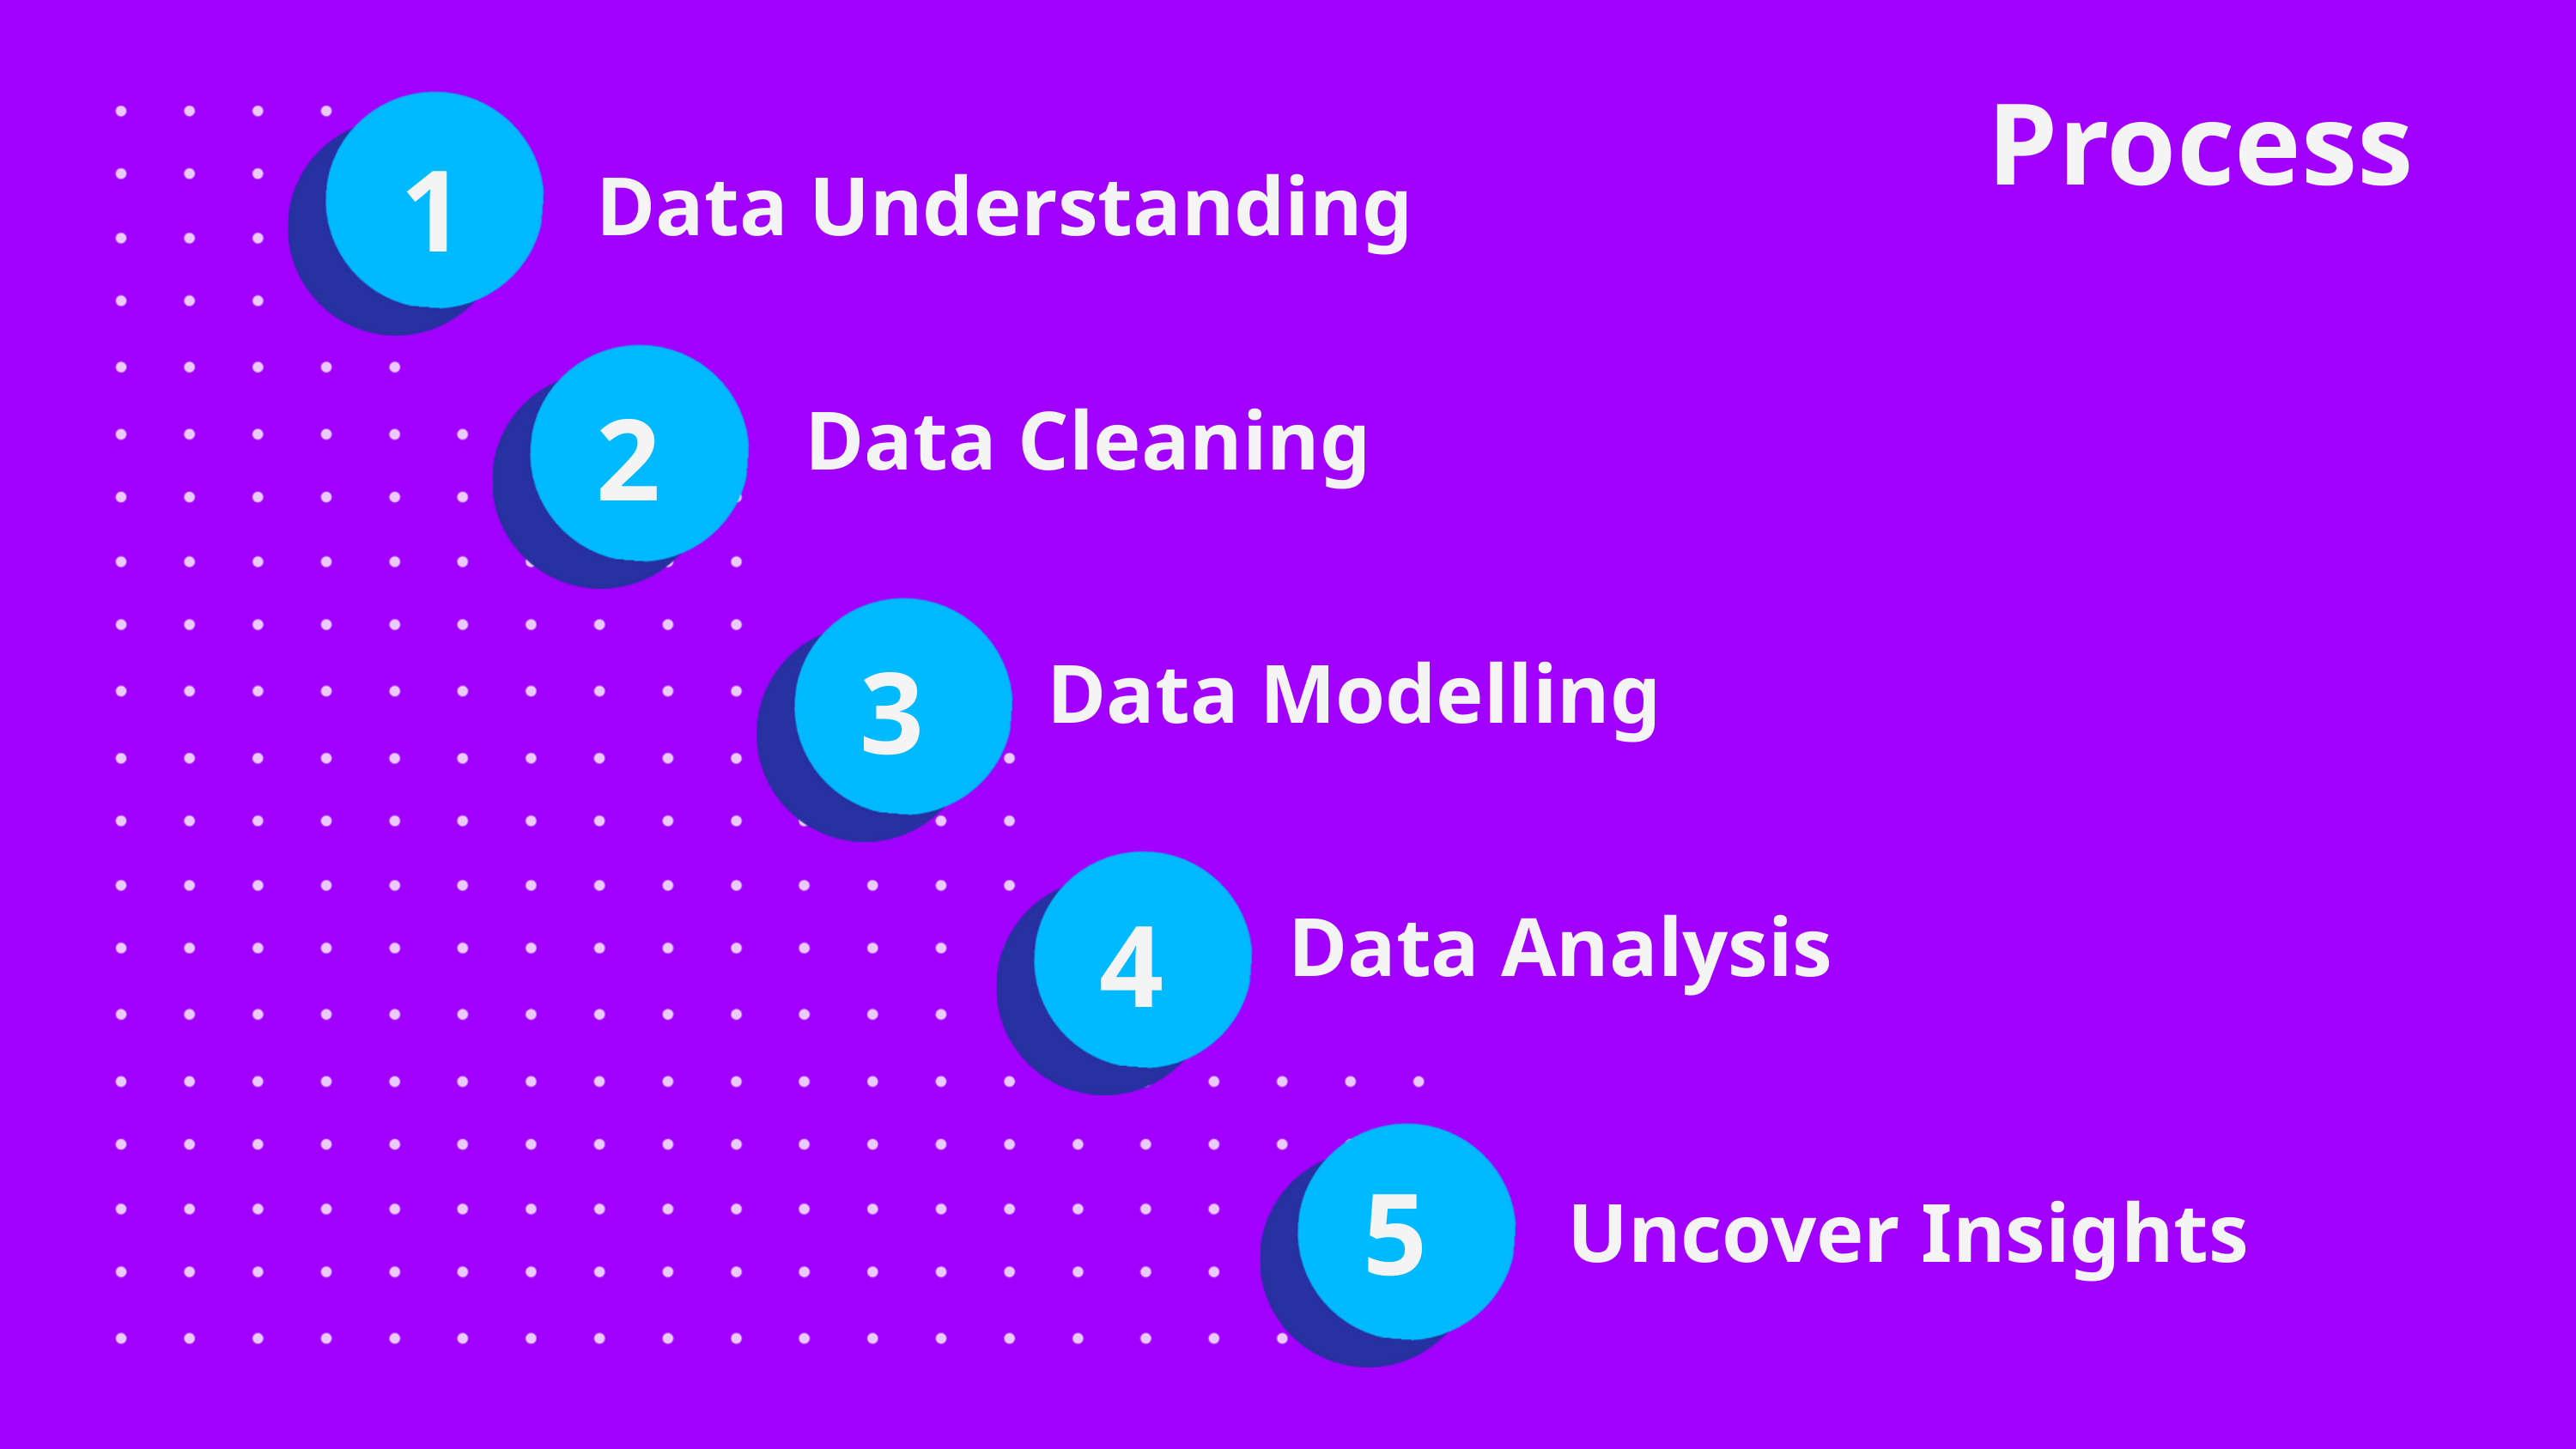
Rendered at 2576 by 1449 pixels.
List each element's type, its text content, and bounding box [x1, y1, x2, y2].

text_box 4 [1099, 894, 1178, 1031]
text_box [996, 841, 1261, 1095]
text_box [756, 588, 1021, 842]
text_box [108, 101, 1429, 1348]
text_box [288, 82, 552, 336]
text_box 5 [1363, 1162, 1443, 1298]
text_box [1260, 1113, 1525, 1367]
text_box [492, 335, 757, 589]
text_box Data Analysis [1288, 895, 2432, 993]
text_box 3 [860, 641, 939, 777]
text_box 2 [596, 388, 675, 524]
text_box Data Cleaning [805, 389, 2341, 487]
text_box Process [1987, 71, 2547, 208]
text_box Data Modelling [1047, 642, 2267, 740]
text_box Uncover Insights [1567, 1181, 2576, 1279]
text_box 1 [400, 139, 480, 276]
text_box Data Understanding [596, 155, 1797, 252]
